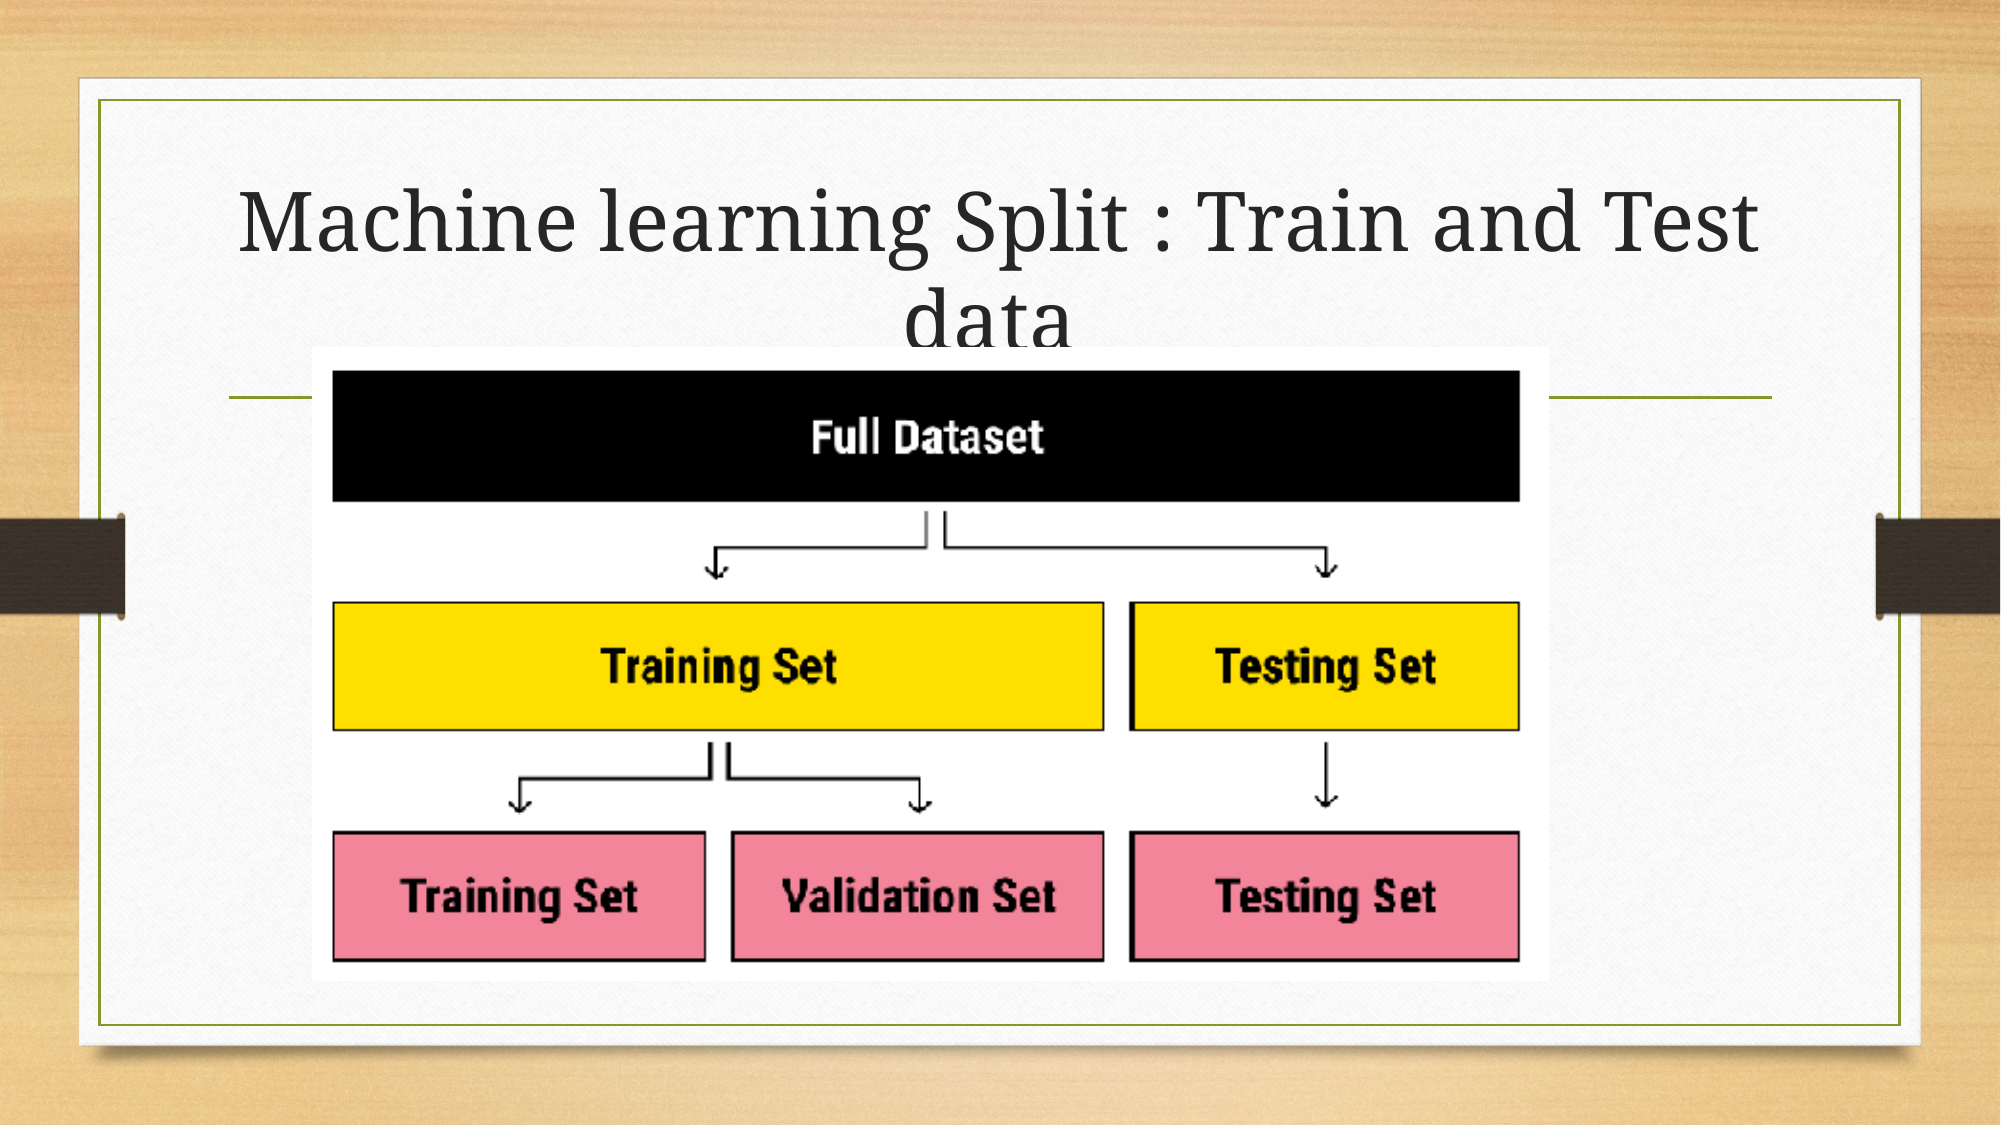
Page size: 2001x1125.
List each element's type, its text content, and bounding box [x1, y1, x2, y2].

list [311, 347, 1549, 981]
title Machine learning Split : Train and Test data [212, 161, 1788, 375]
picture [0, 0, 2001, 1125]
